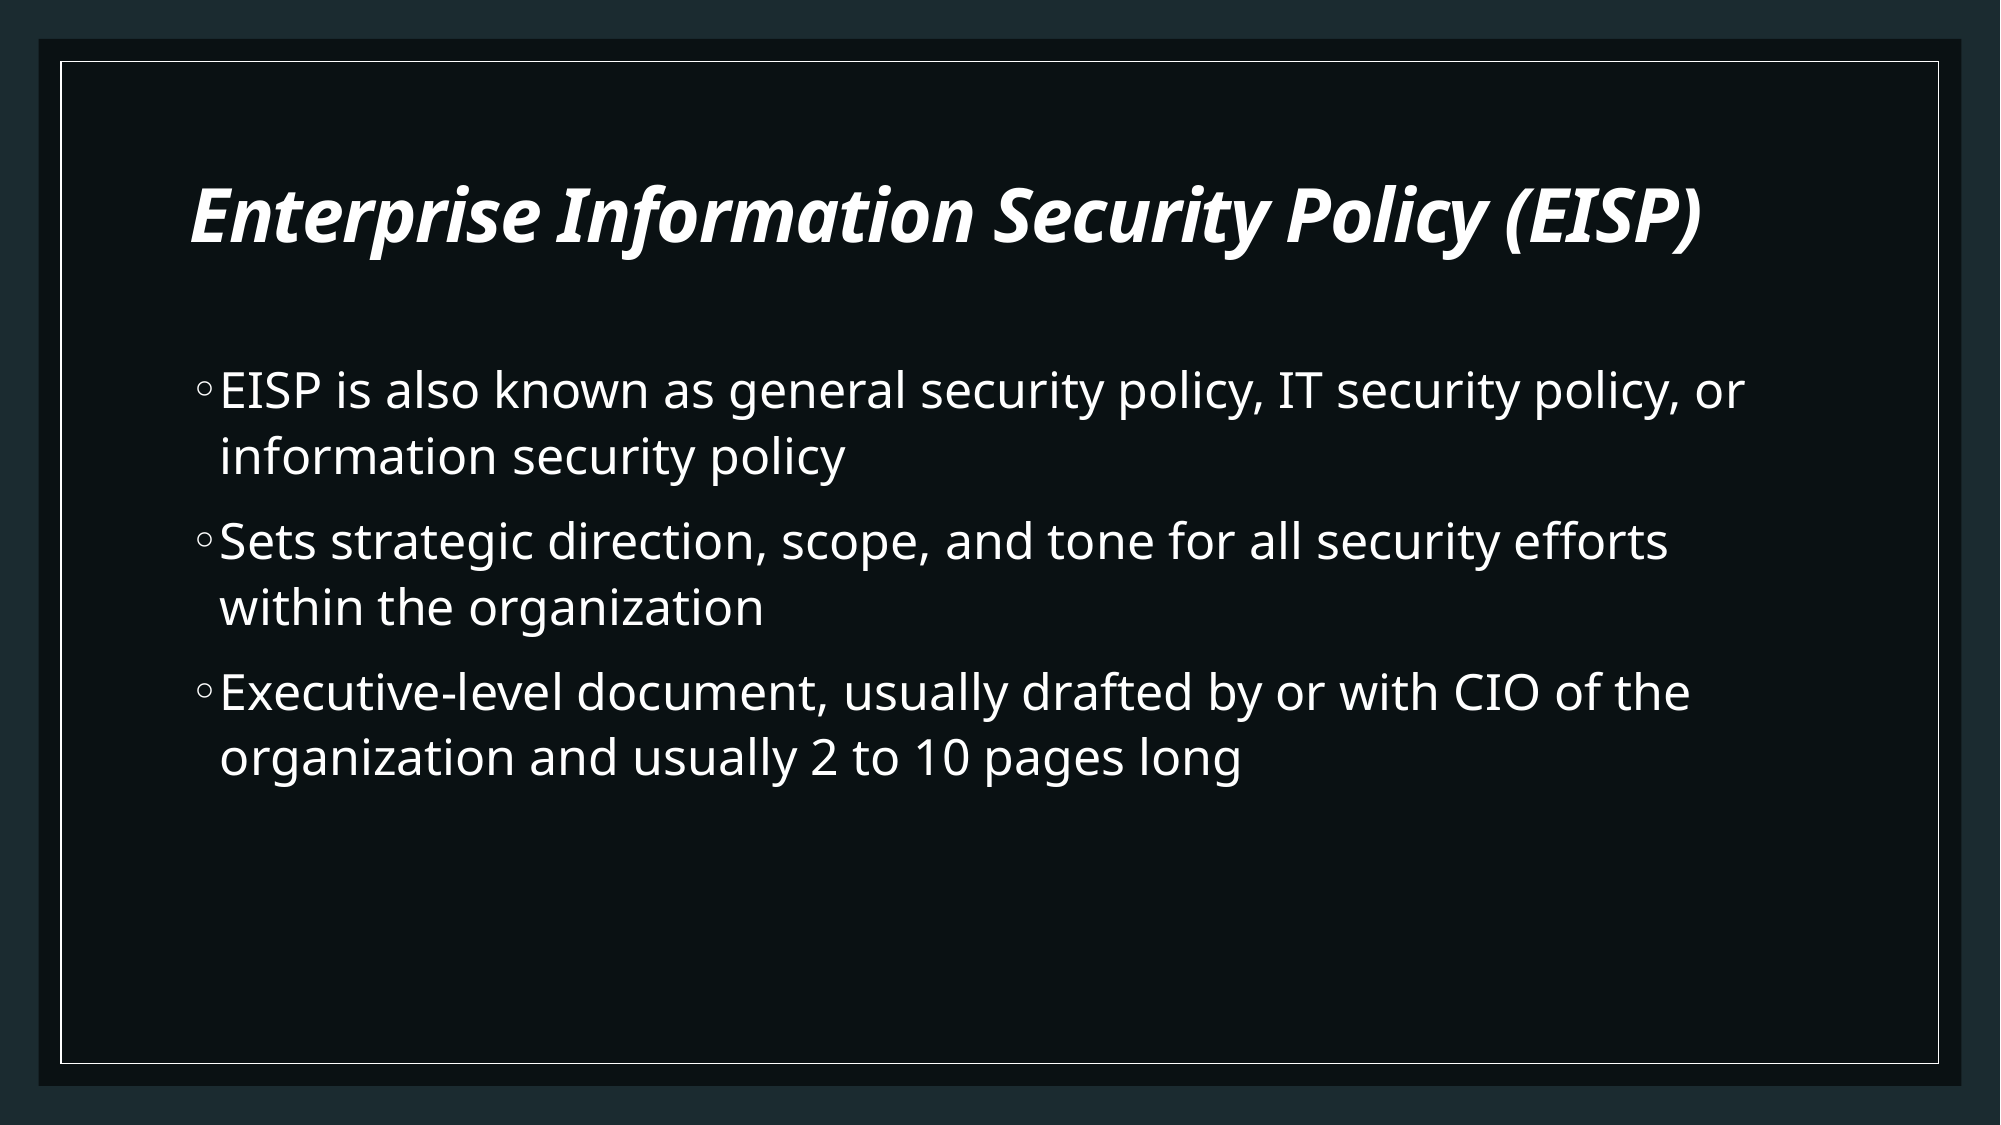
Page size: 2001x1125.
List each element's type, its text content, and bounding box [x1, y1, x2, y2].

list EISP is also known as general security policy, IT security policy, or information security policy Sets strategic direction, scope, and tone for all security efforts within the organization Executive-level document, usually drafted by or with CIO of the organization and usually 2 to 10 pages long [174, 345, 1825, 977]
title Enterprise Information Security Policy (EISP) [174, 105, 1825, 331]
